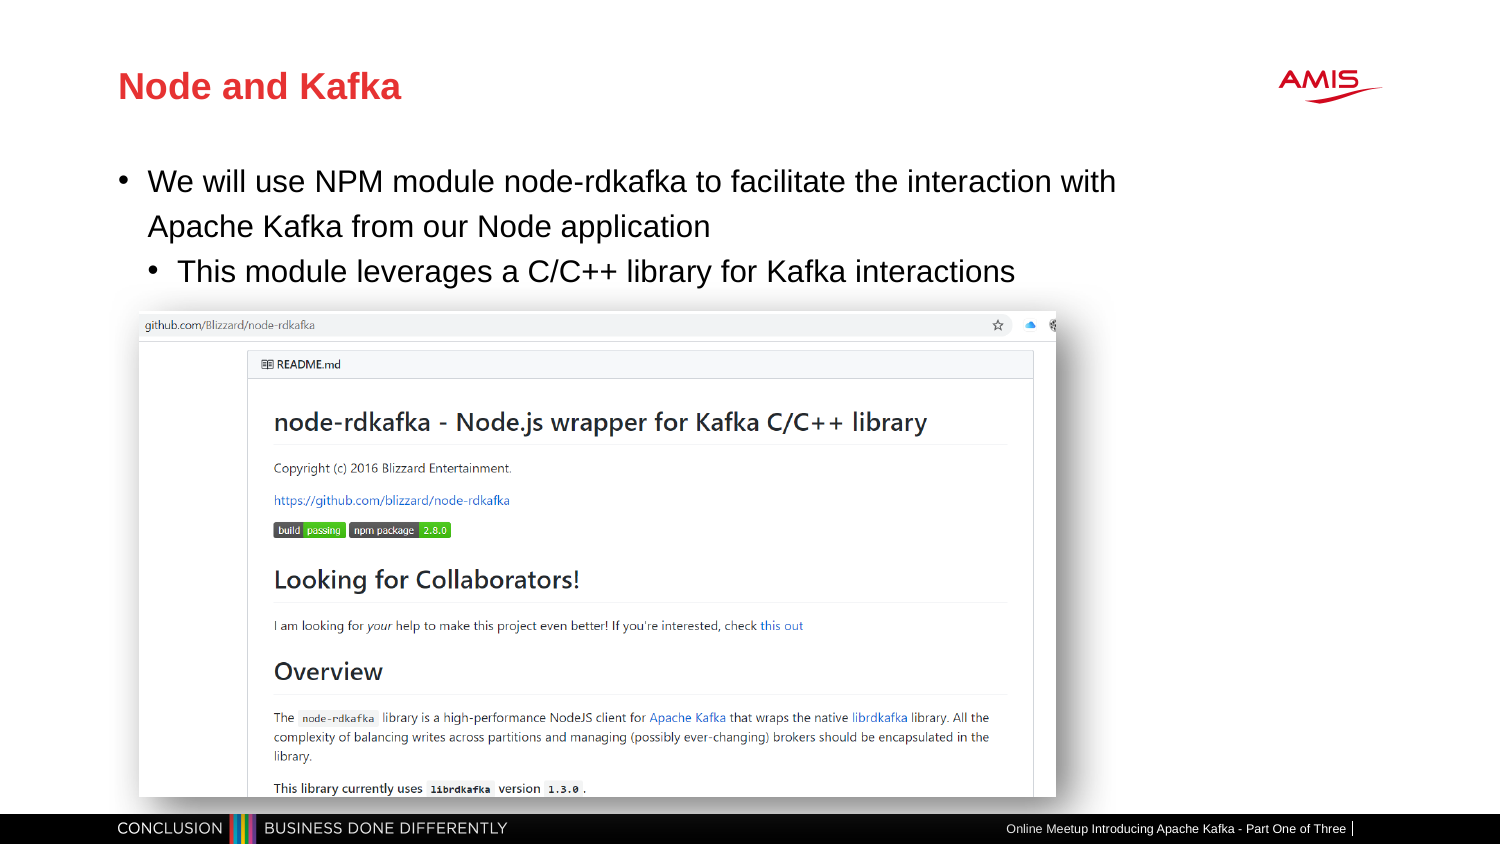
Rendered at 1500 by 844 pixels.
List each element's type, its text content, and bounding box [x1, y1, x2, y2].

picture [0, 814, 1500, 844]
picture [139, 311, 1056, 797]
picture [1205, 58, 1388, 106]
footer Online Meetup Introducing Apache Kafka - Part One of Three [1069, 820, 1347, 839]
list We will use NPM module node-rdkafka to facilitate the interaction with Apache Kafka from our Node application This module leverages a C/C++ library for Kafka interactions [118, 153, 1205, 774]
title Node and Kafka [118, 47, 1205, 130]
